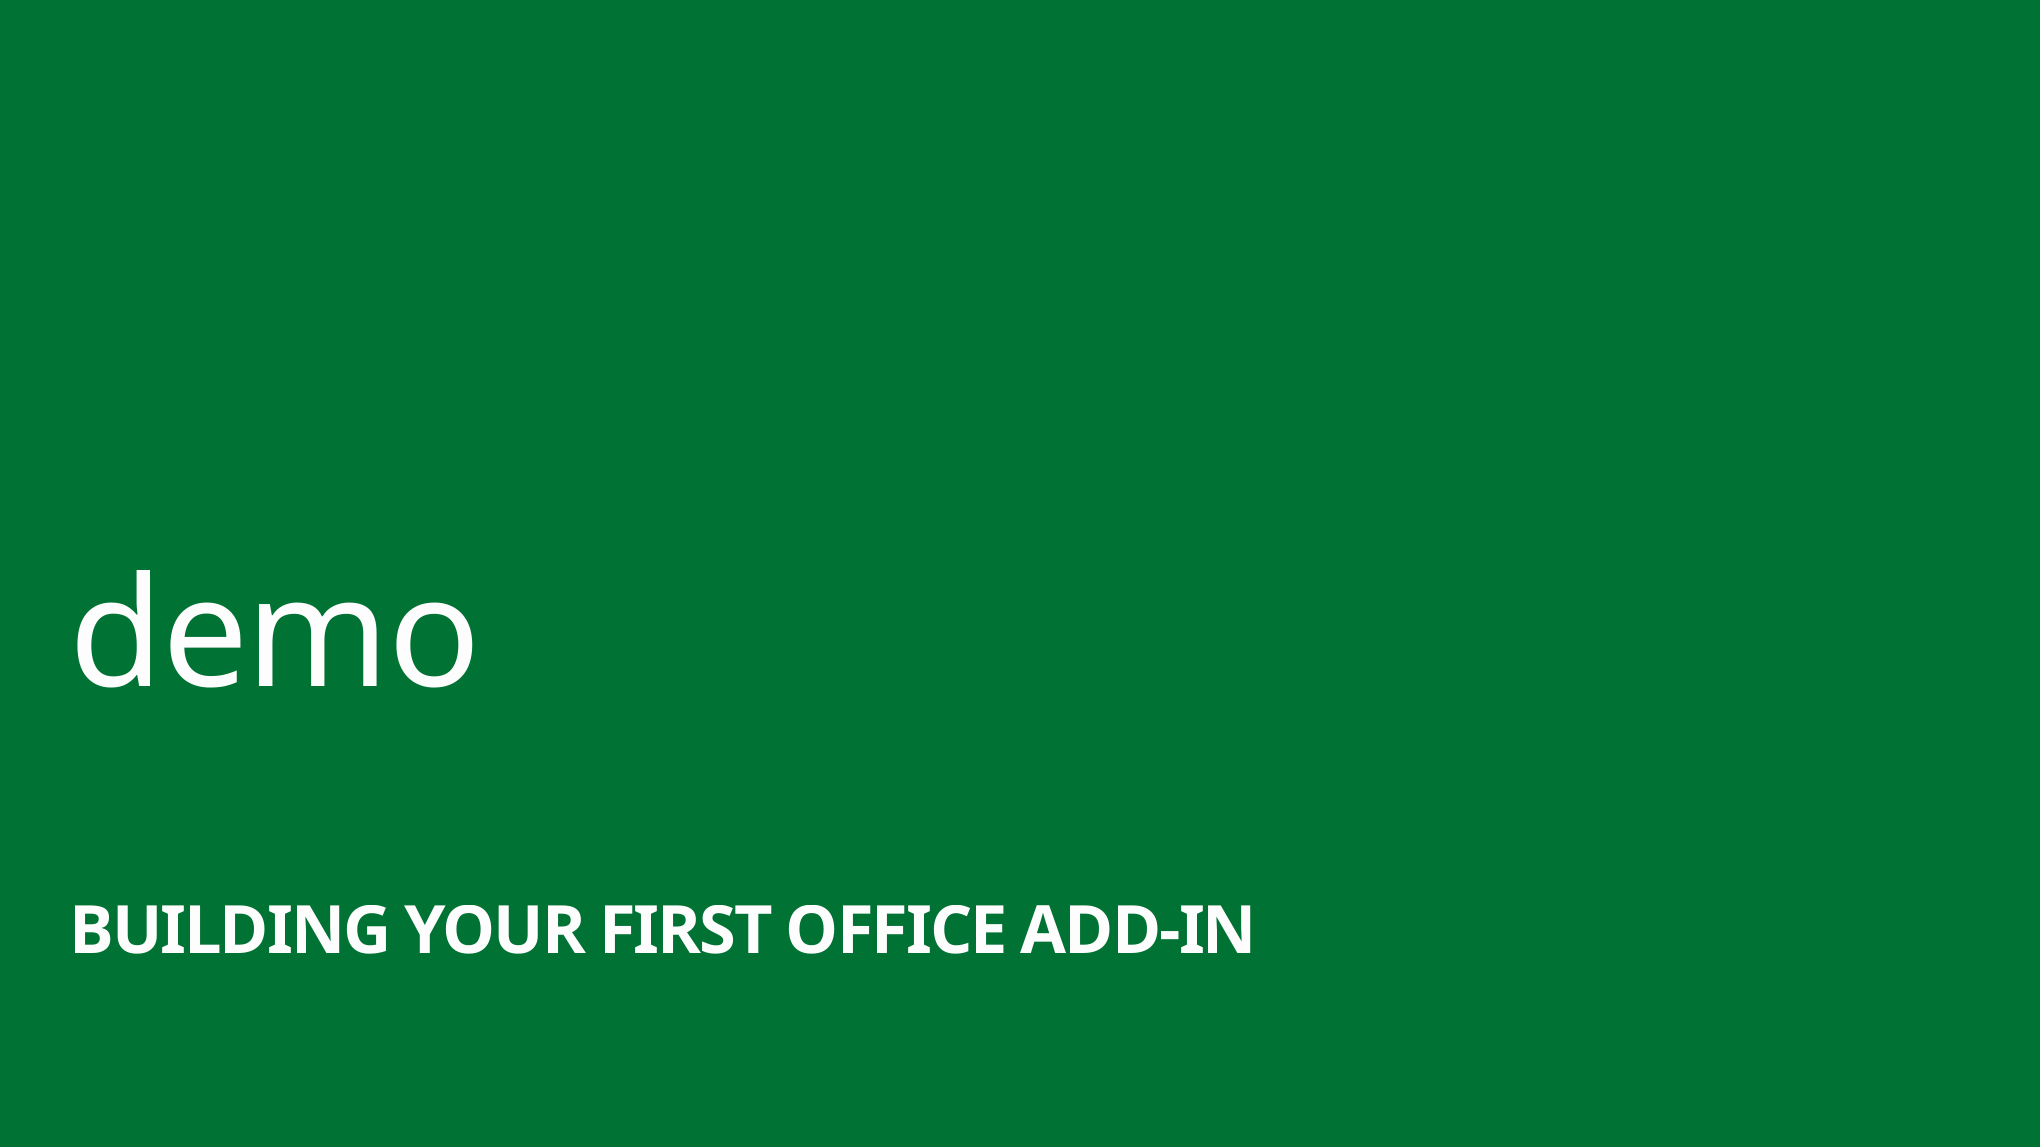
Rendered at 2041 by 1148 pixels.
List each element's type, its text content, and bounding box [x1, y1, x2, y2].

subtitle Building your first office add-in [69, 798, 1825, 1067]
list demo [69, 521, 1864, 754]
